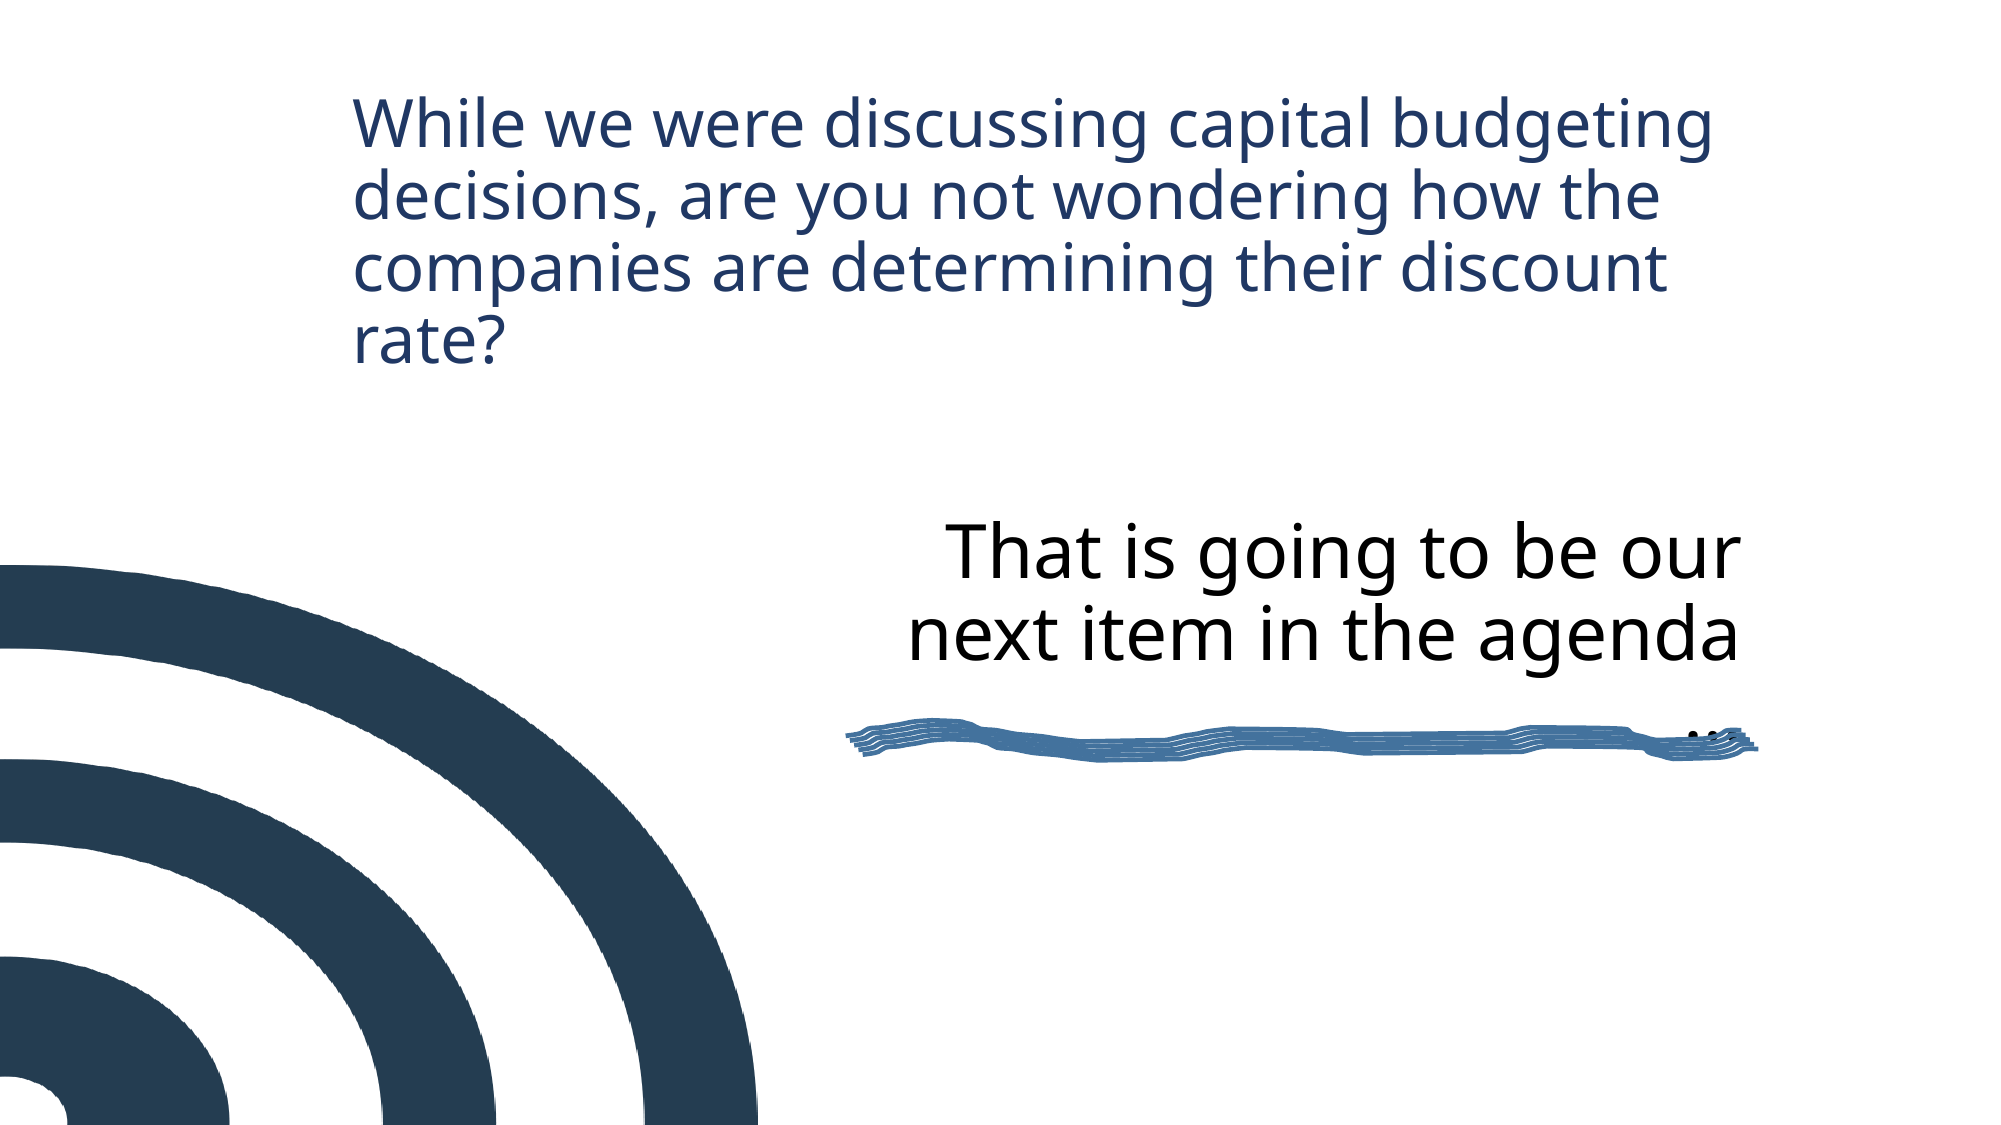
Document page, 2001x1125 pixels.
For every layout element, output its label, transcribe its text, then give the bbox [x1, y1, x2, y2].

text_box [849, 723, 1746, 744]
text_box That is going to be our next item in the agenda … [820, 612, 1758, 830]
text_box [858, 733, 1755, 753]
picture [0, 559, 765, 1125]
text_box [845, 719, 1742, 739]
text_box [862, 738, 1759, 762]
title While we were discussing capital budgeting decisions, are you not wondering how the companies are determining their discount rate? [337, 62, 1763, 405]
text_box [854, 728, 1750, 748]
